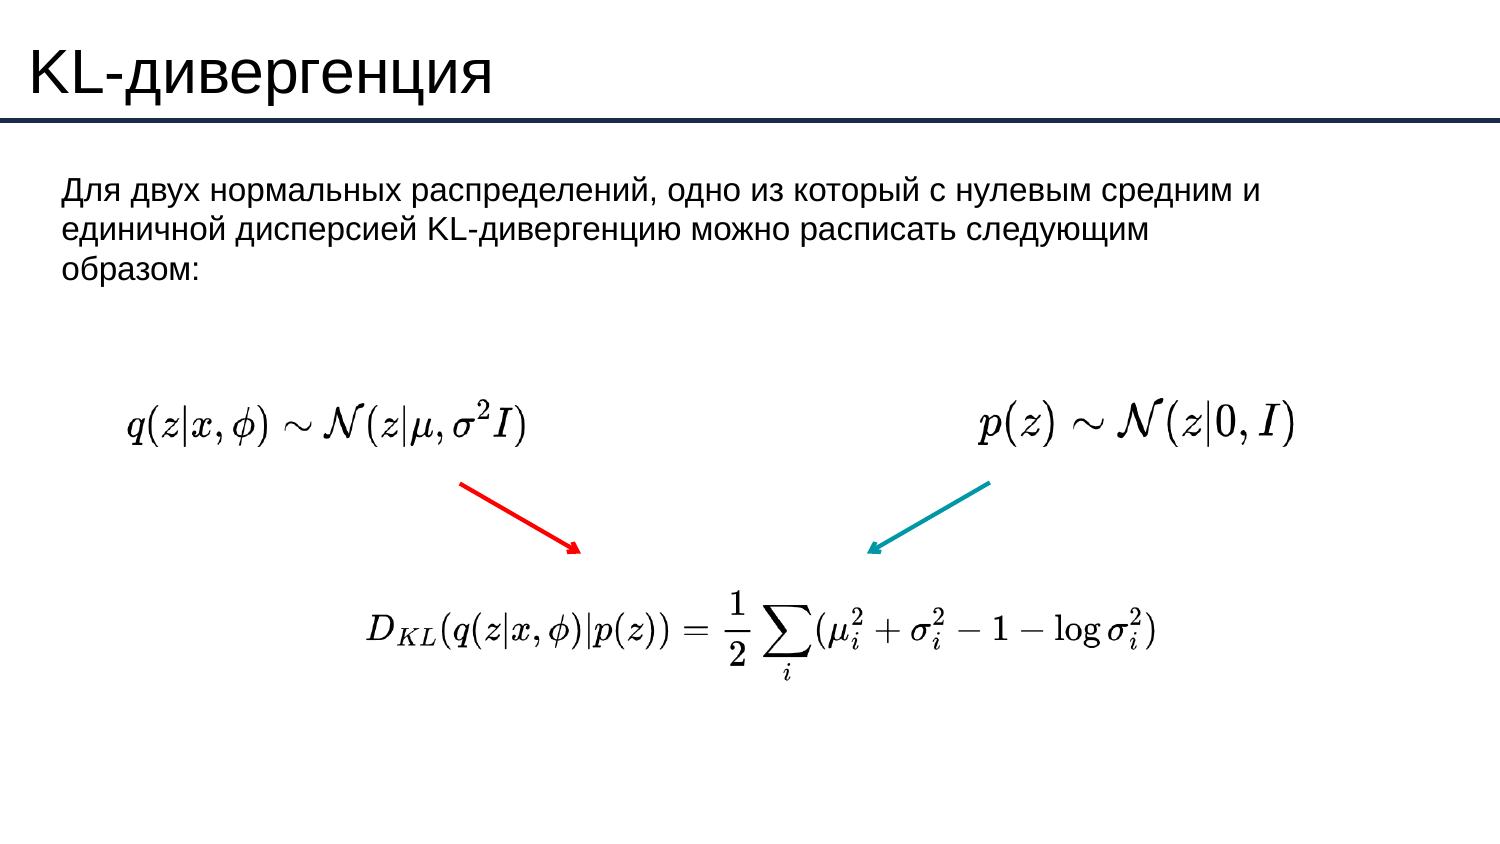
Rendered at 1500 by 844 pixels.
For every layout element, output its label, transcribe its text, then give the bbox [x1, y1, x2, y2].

picture [978, 398, 1298, 447]
text_box Для двух нормальных распределений, одно из который с нулевым средним и единичной дисперсией KL-дивергенцию можно расписать следующим образом: [46, 160, 1298, 295]
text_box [866, 482, 991, 554]
picture [120, 398, 534, 447]
text_box KL-дивергенция [13, 0, 1412, 118]
picture [360, 589, 1162, 684]
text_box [459, 483, 582, 554]
